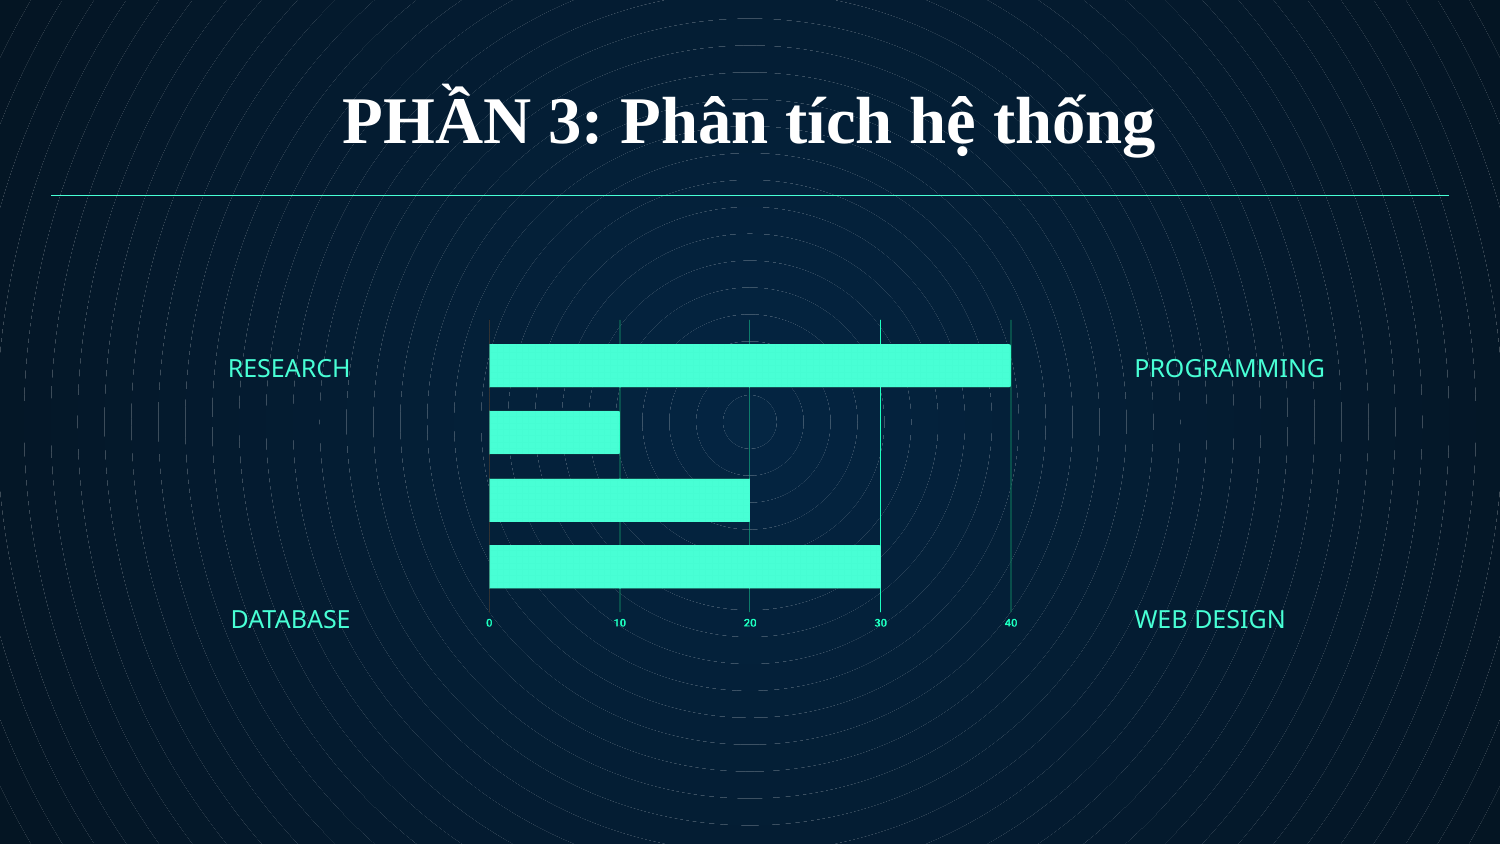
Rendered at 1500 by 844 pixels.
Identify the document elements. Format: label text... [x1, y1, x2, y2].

title WEB DESIGN [1119, 589, 1460, 622]
title PROGRAMMING [1119, 337, 1460, 370]
picture [472, 301, 1028, 646]
title PHẦN 3: Phân tích hệ thống [51, 202, 1449, 253]
text_box RESEARCH [133, 337, 366, 475]
title DATABASE [25, 589, 366, 622]
title PHẦN 3: Phân tích hệ thống [51, 152, 1449, 195]
